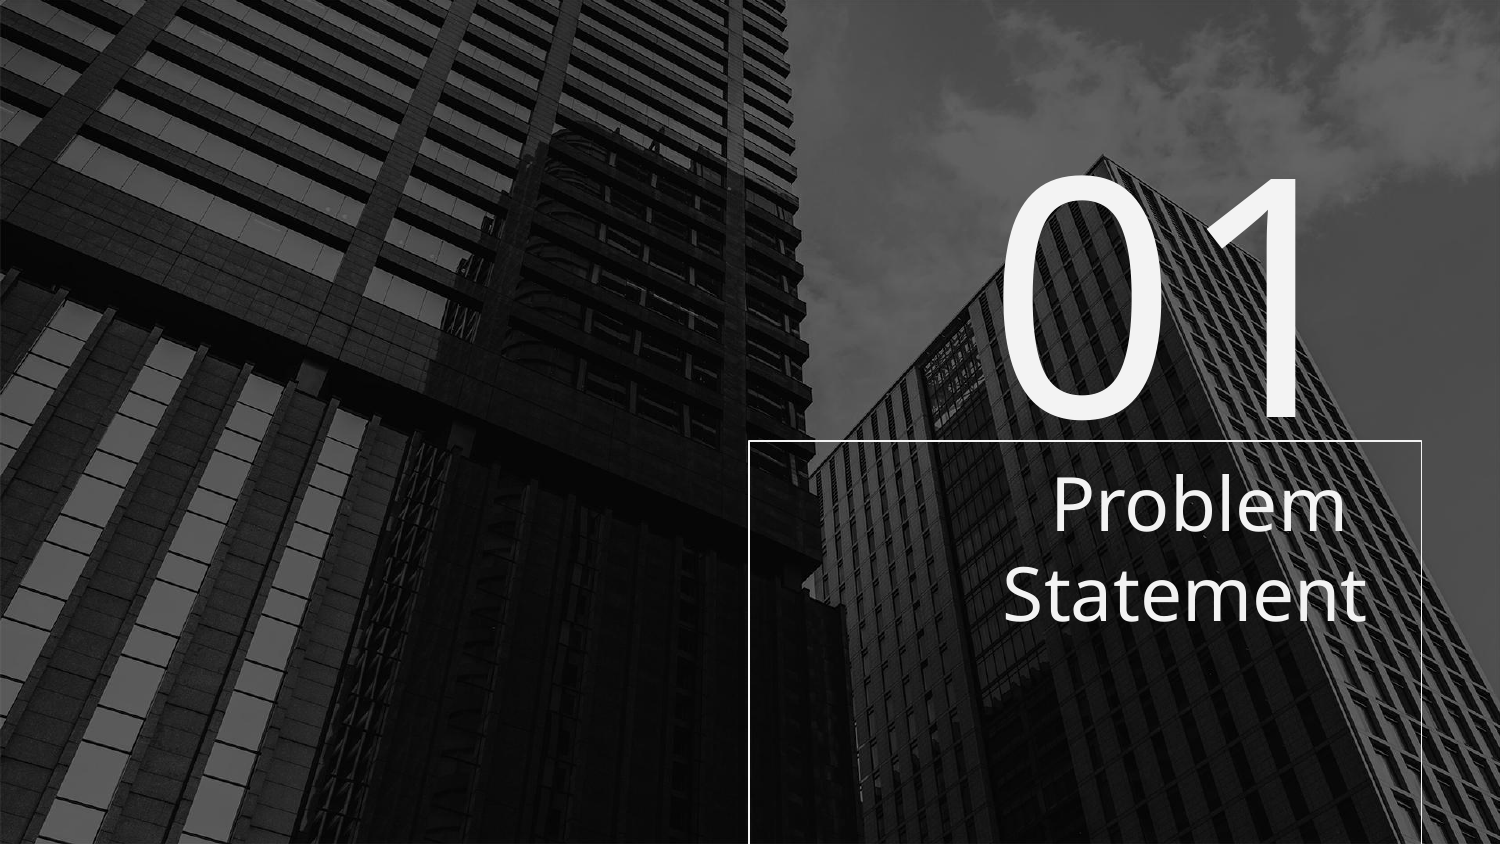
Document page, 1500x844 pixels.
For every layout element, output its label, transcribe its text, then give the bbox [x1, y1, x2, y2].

title 01 [787, 126, 1384, 442]
picture [0, 0, 1500, 844]
title Problem Statement [787, 442, 1384, 648]
text_box [749, 441, 1422, 844]
